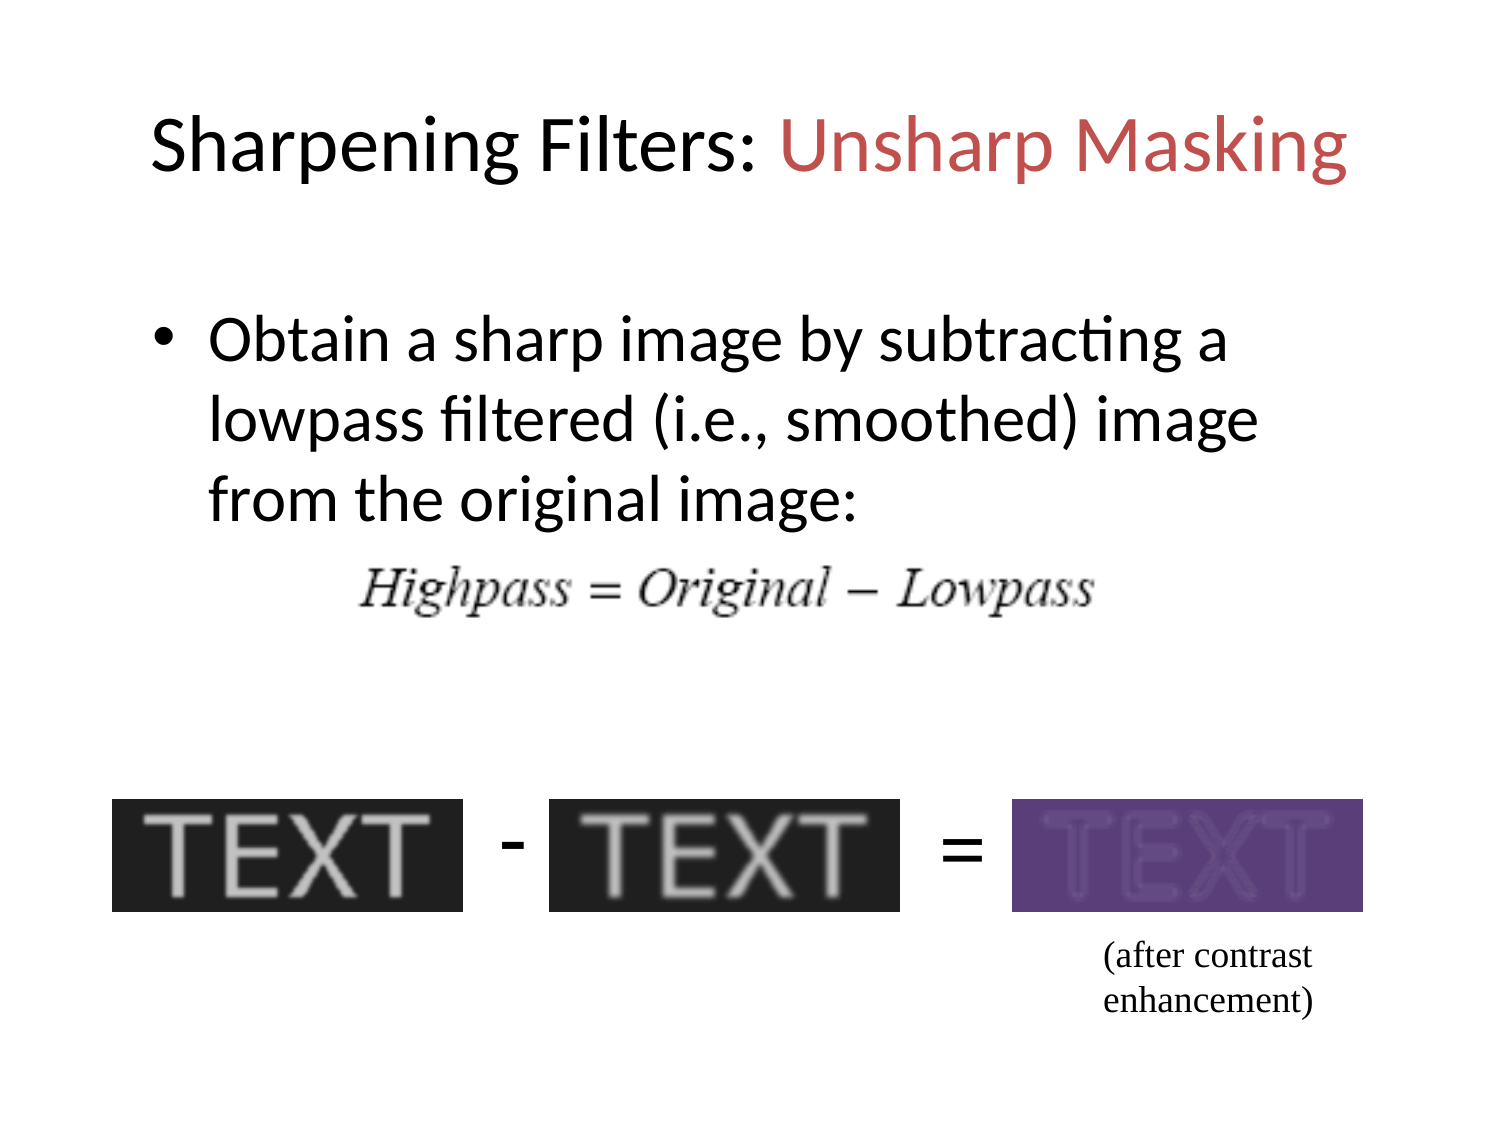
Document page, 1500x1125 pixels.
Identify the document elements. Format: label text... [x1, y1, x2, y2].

picture [112, 799, 463, 913]
text_box = [925, 787, 1003, 903]
text_box - [485, 774, 543, 890]
title Sharpening Filters: Unsharp Masking [75, 45, 1425, 233]
list Obtain a sharp image by subtracting a lowpass filtered (i.e., smoothed) image from the original image: [137, 287, 1413, 963]
picture [337, 537, 1138, 643]
picture [1012, 799, 1363, 913]
text_box (after contrast enhancement) [1088, 922, 1330, 1028]
picture [549, 799, 901, 913]
